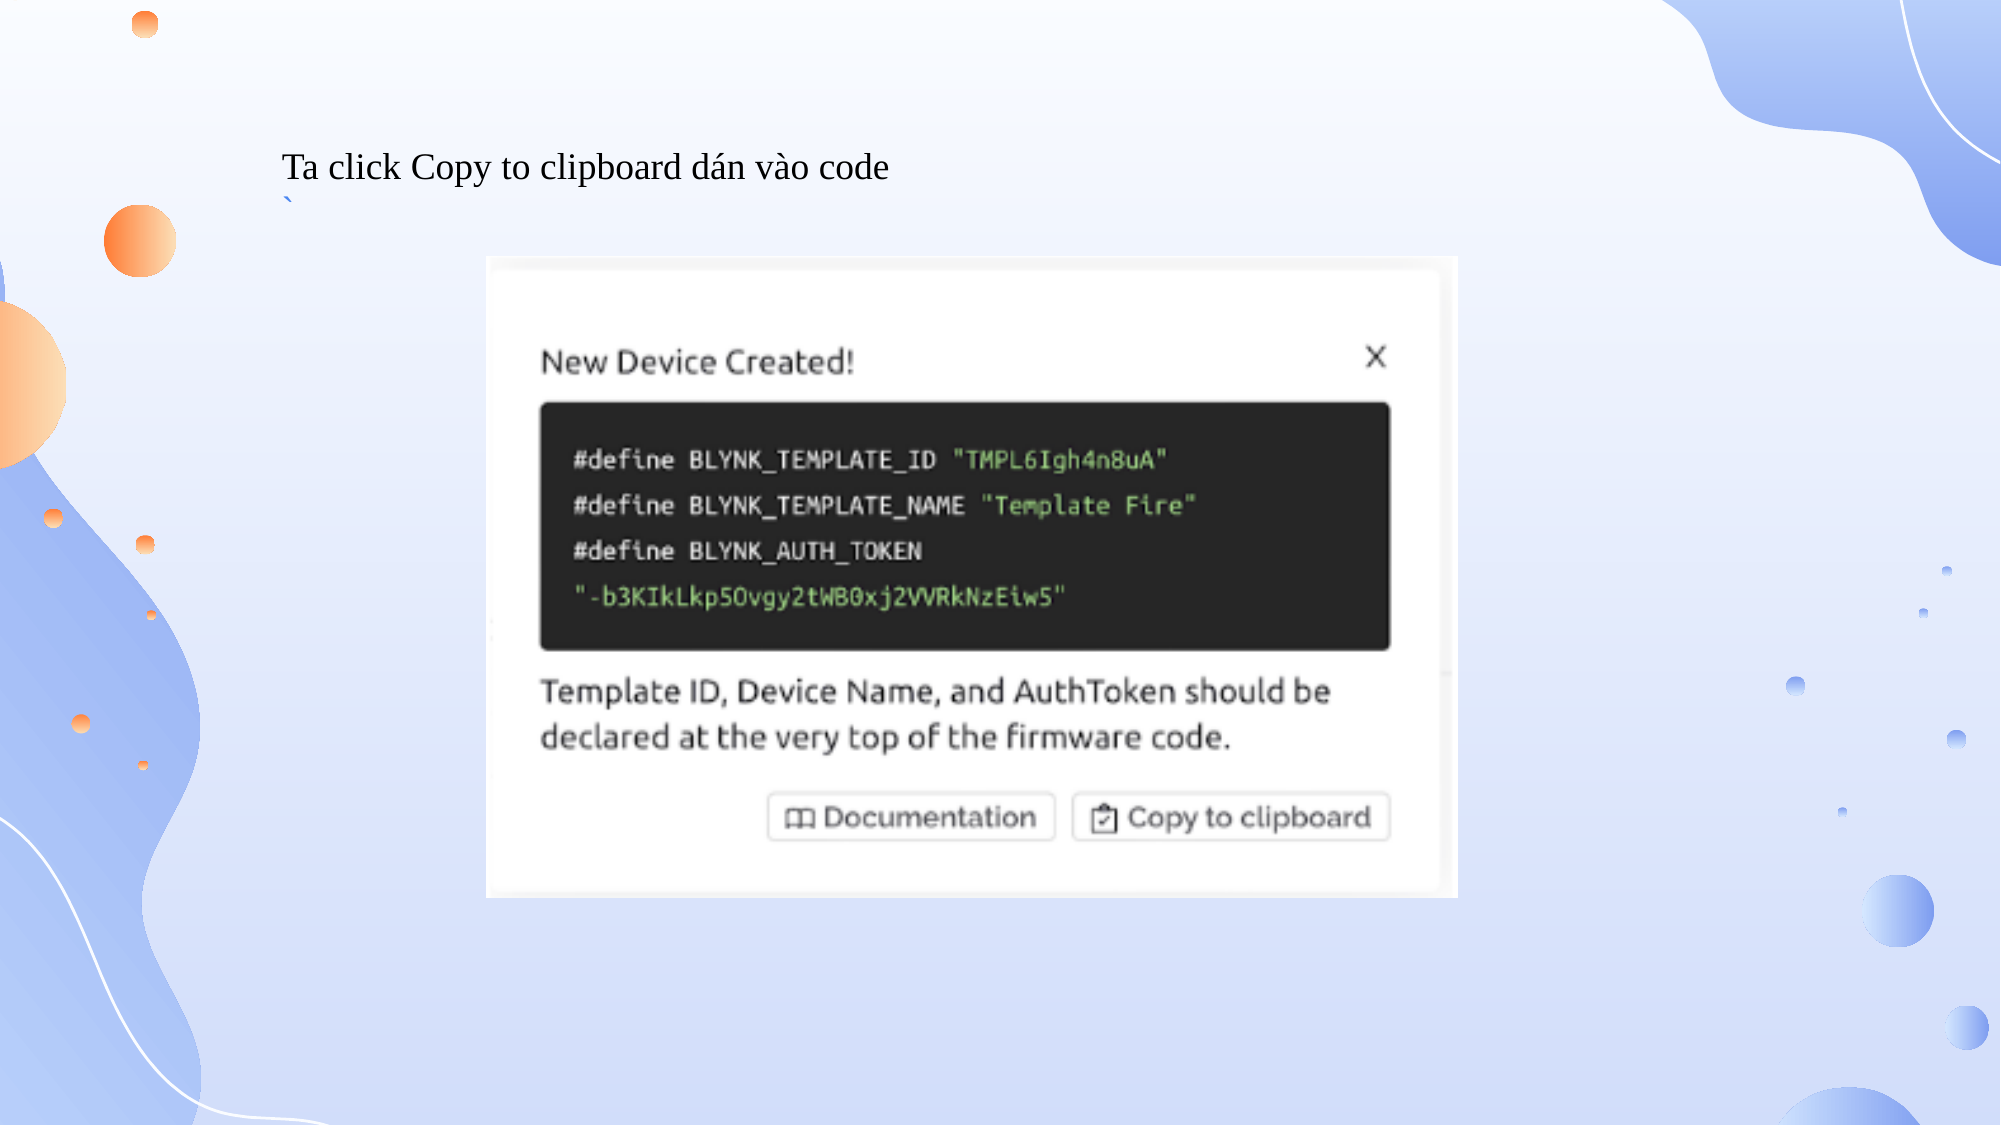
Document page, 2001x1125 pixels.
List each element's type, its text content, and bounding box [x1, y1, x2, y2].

picture [486, 256, 1458, 899]
text_box Ta click Copy to clipboard dán vào code ` [267, 134, 1702, 239]
